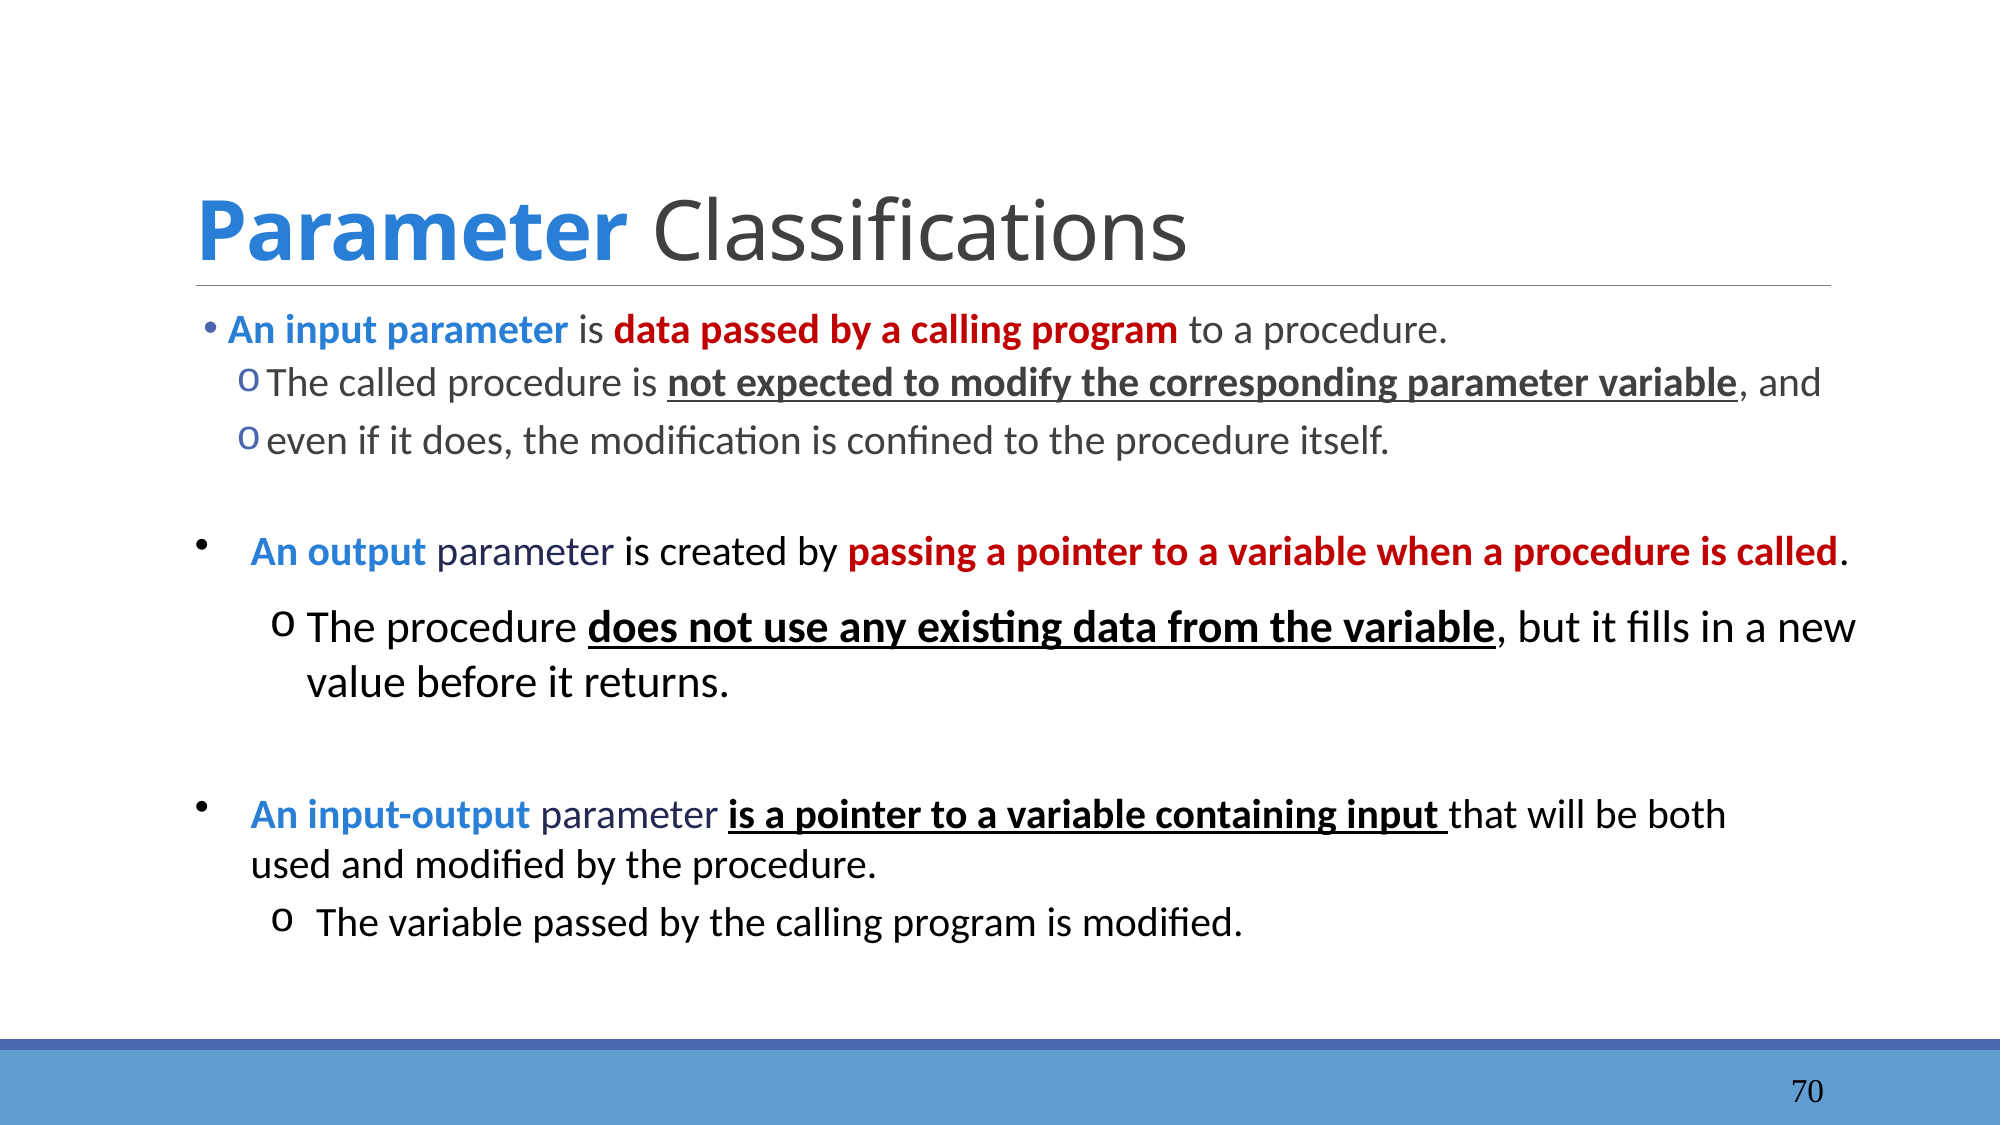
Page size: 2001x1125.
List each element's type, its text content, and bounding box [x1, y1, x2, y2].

slide_number 71 [1624, 1059, 1840, 1120]
title Parameter Classifications [180, 47, 1830, 285]
text_box An input-output parameter is a pointer to a variable containing input that will be both used and modified by the procedure. The variable passed by the calling program is modified. [179, 764, 1830, 968]
text_box An output parameter is created by passing a pointer to a variable when a procedure is called. The procedure does not use any existing data from the variable, but it fills in a new value before it returns. [179, 501, 1877, 730]
list An input parameter is data passed by a calling program to a procedure. The called procedure is not expected to modify the corresponding parameter variable, and even if it does, the modification is confined to the procedure itself. [203, 300, 1830, 501]
